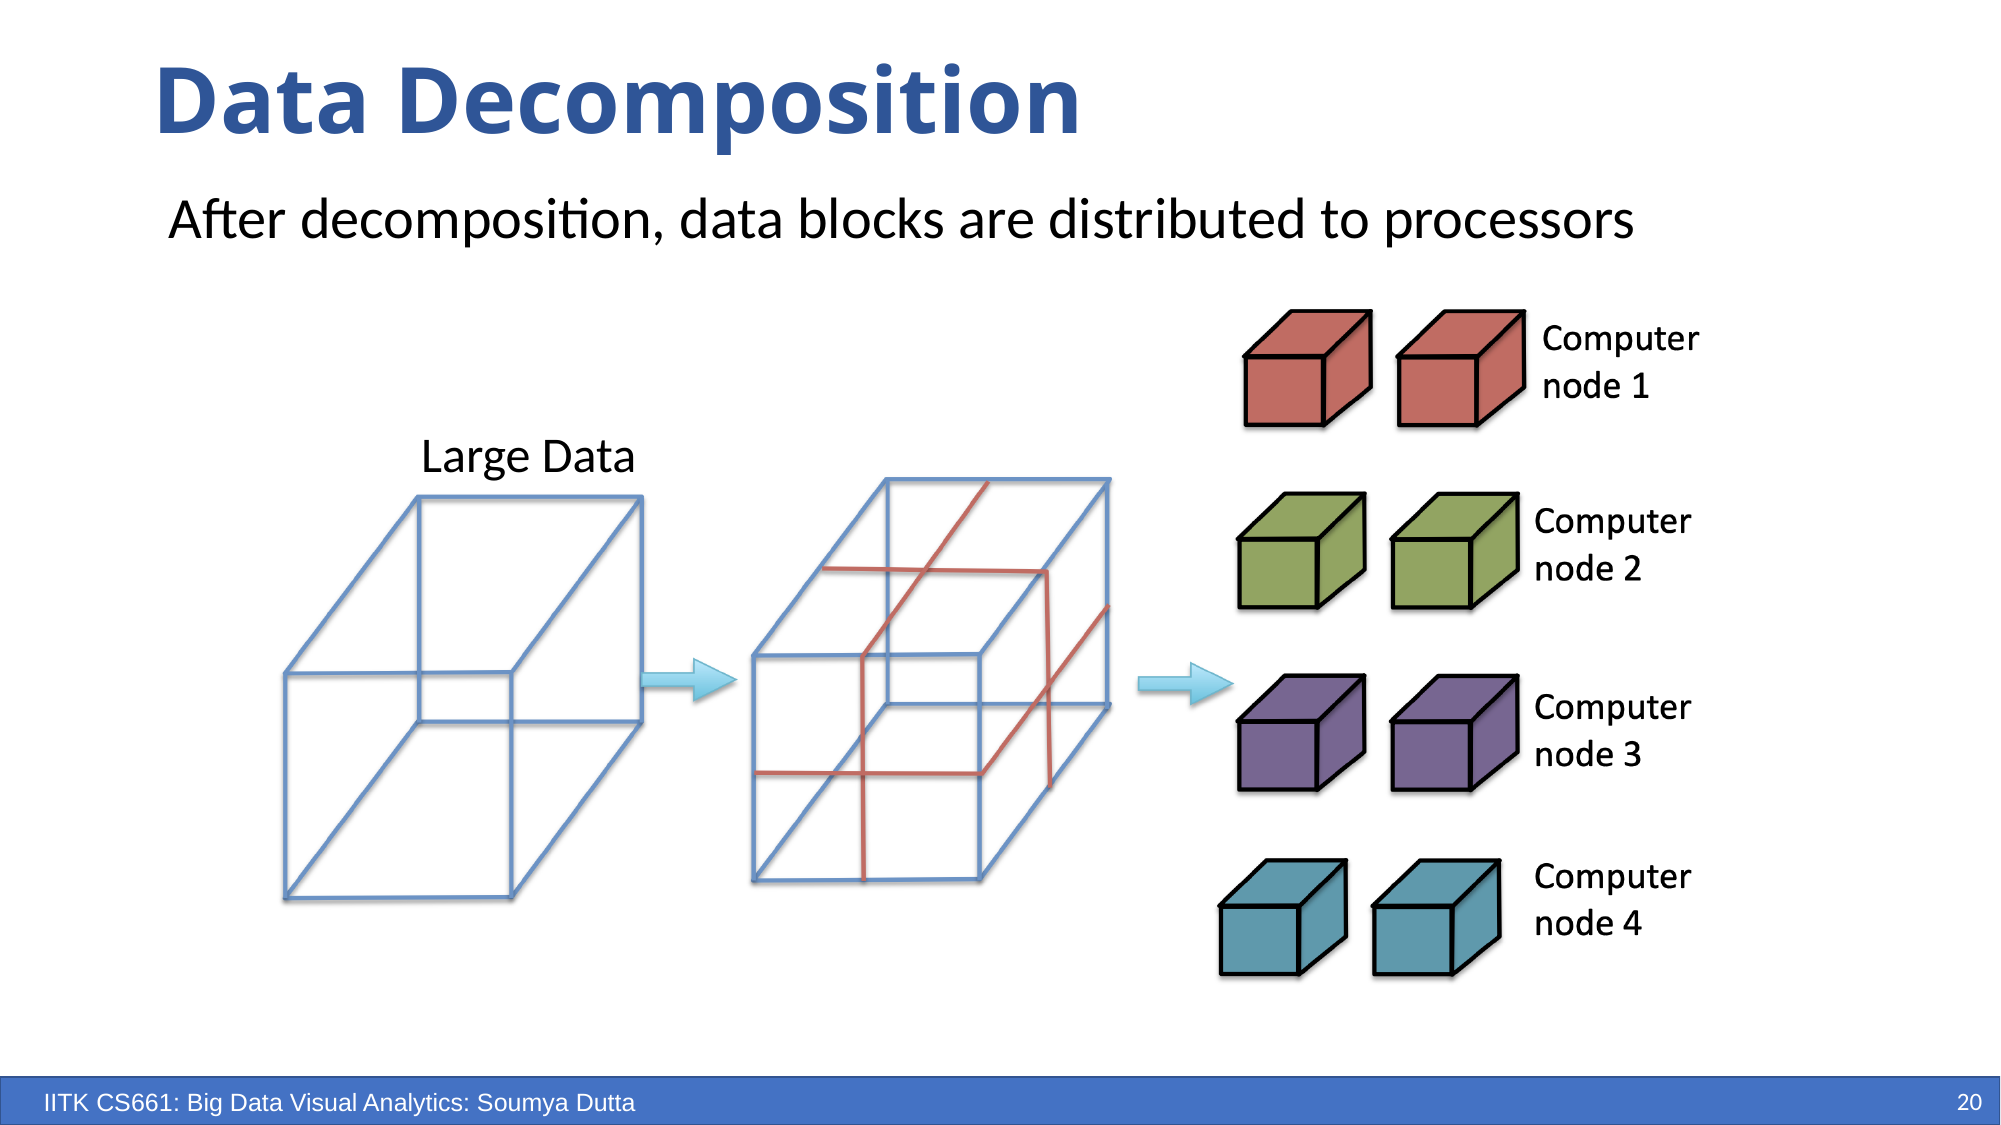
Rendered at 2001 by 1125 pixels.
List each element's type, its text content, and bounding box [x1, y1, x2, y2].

title Data Decomposition [137, 35, 1863, 173]
text_box After decomposition, data blocks are distributed to processors [154, 172, 1809, 258]
picture [214, 280, 1728, 1004]
